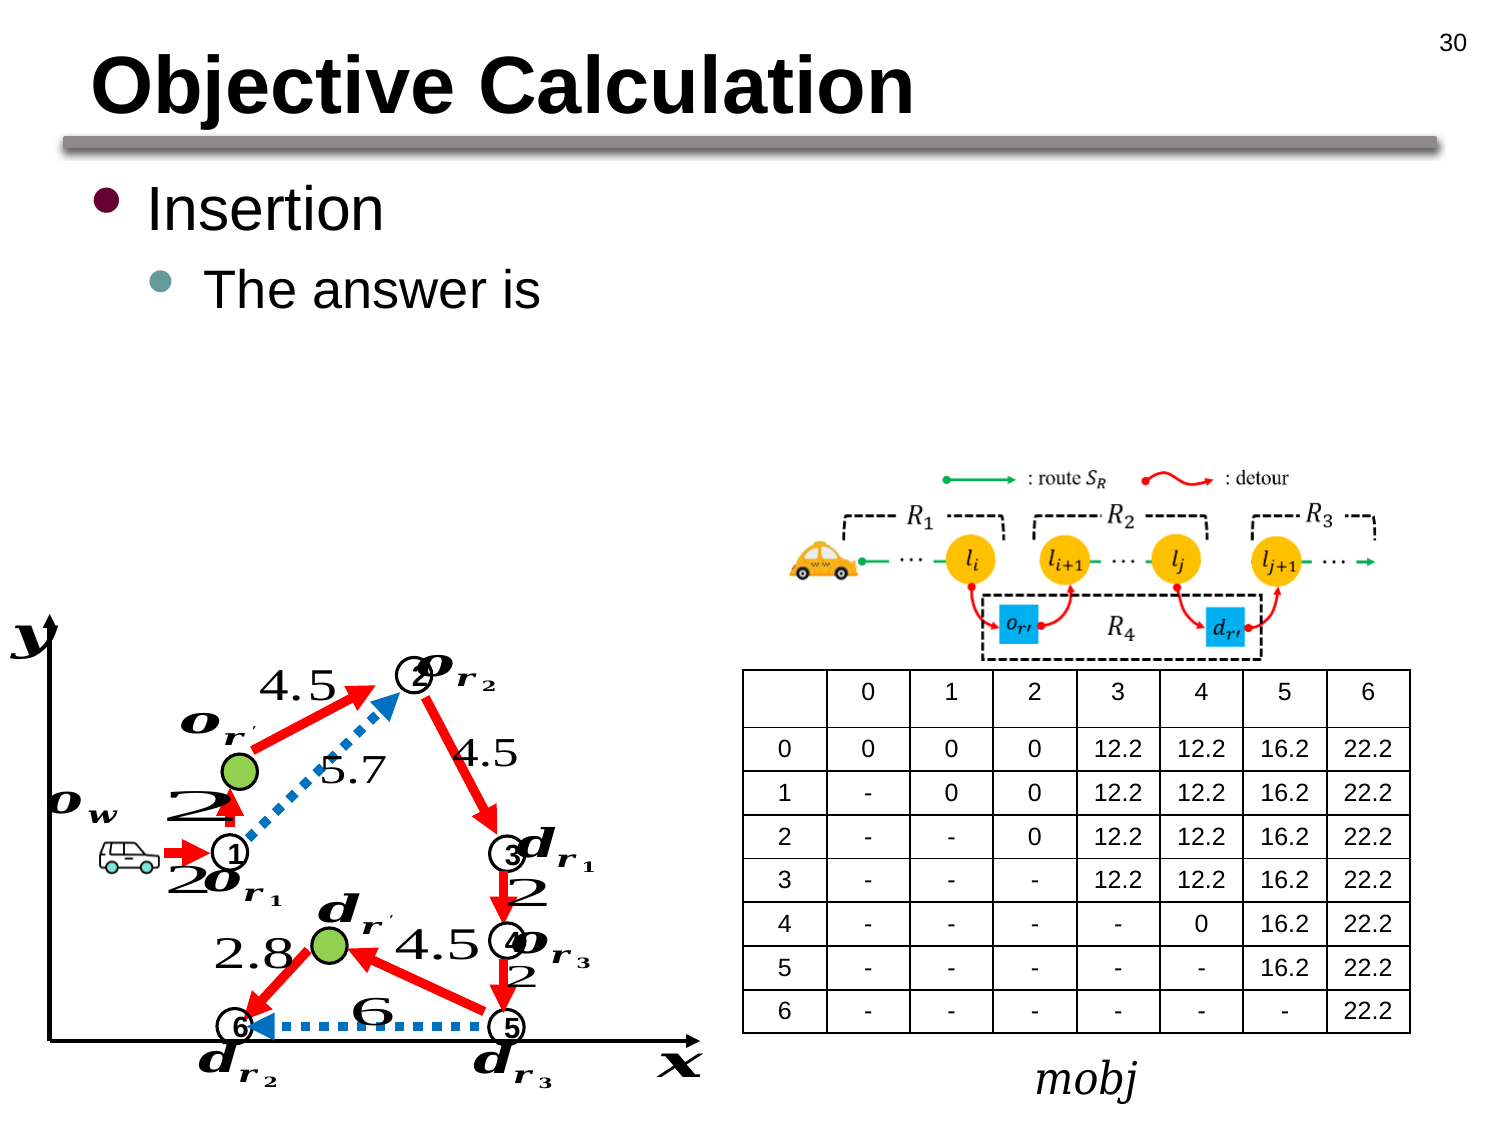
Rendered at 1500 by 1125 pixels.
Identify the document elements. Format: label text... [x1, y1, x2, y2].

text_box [6, 609, 709, 1089]
picture [785, 458, 1385, 662]
slide_number 30 [1131, 18, 1483, 62]
title Objective Calculation [75, 20, 1425, 138]
